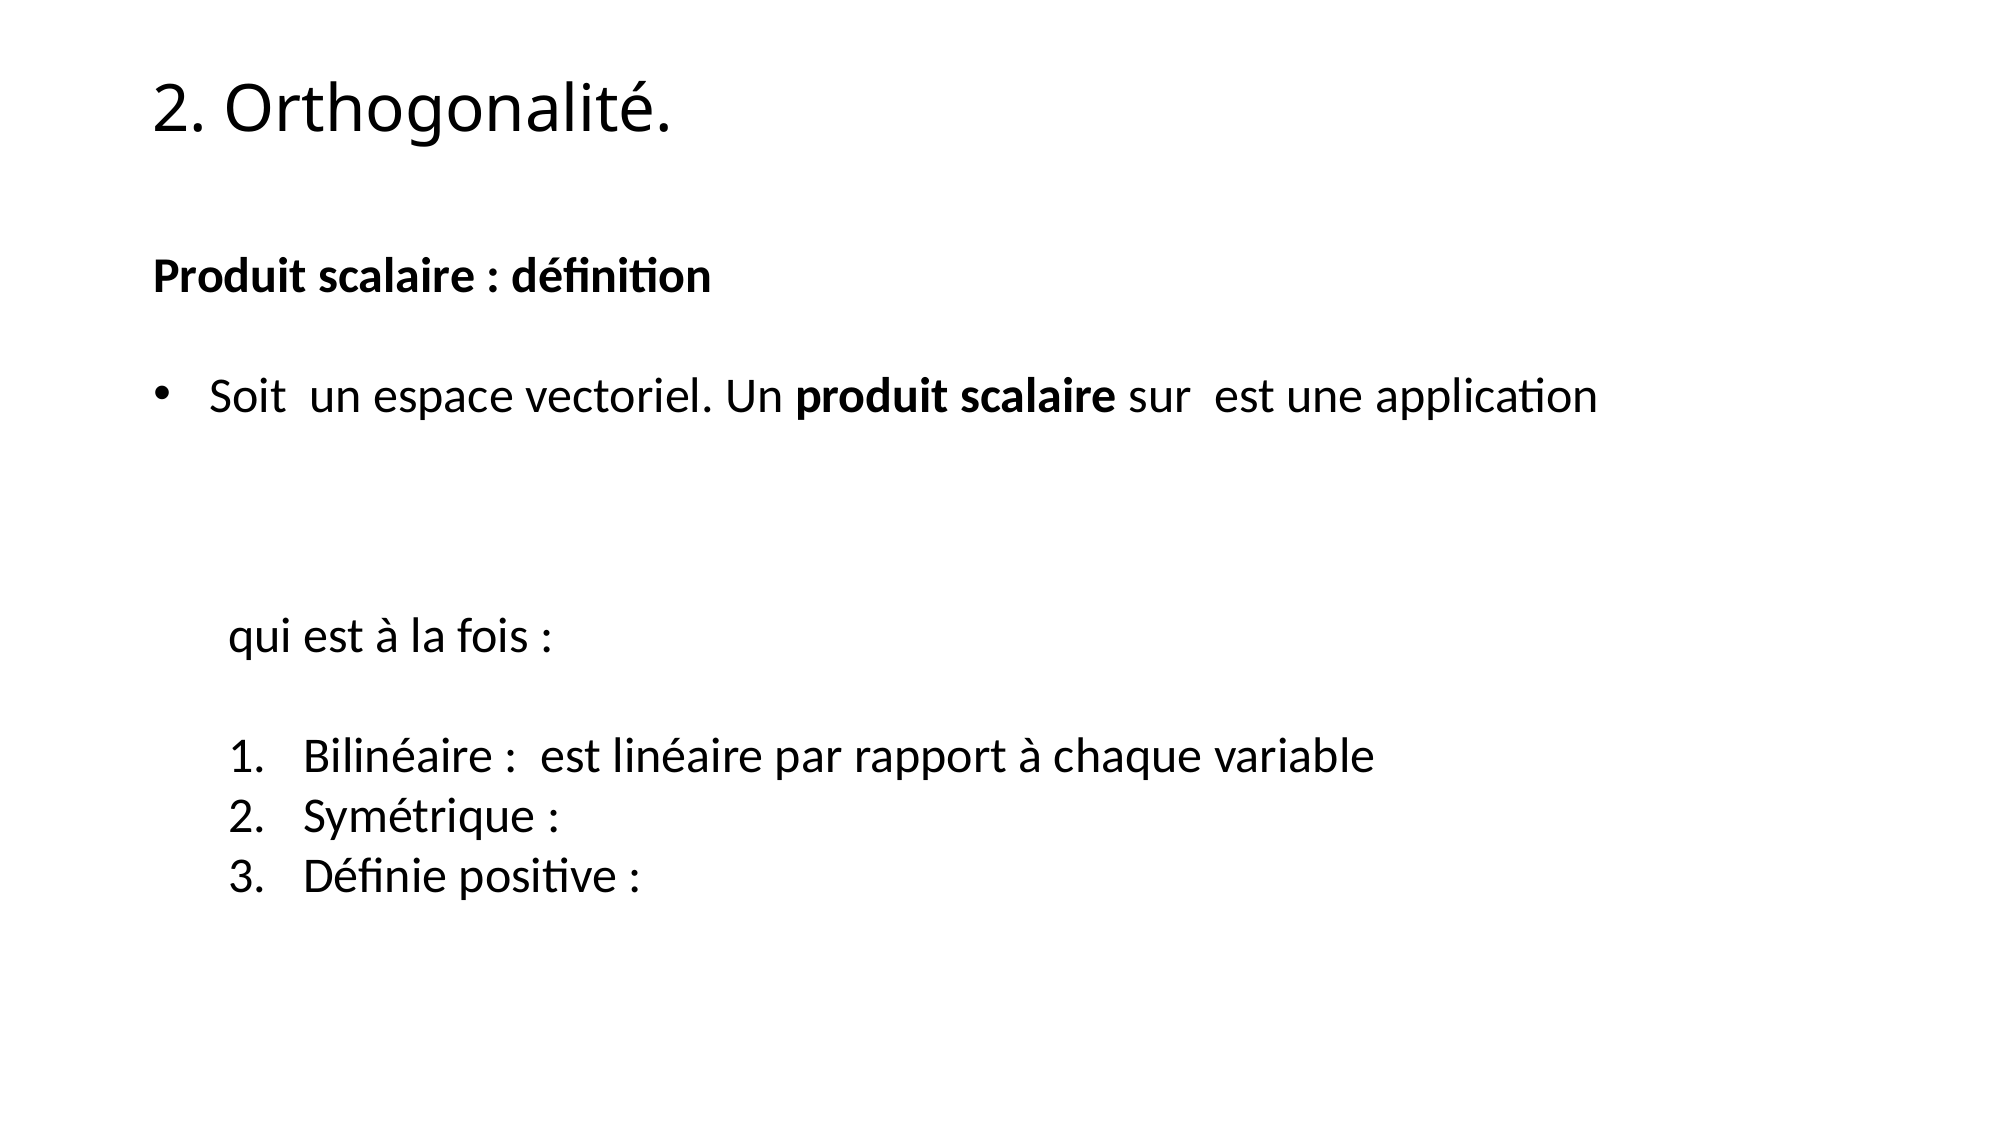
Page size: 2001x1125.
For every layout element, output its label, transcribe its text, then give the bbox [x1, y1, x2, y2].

text_box 2. Orthogonalité. [137, 59, 1863, 155]
